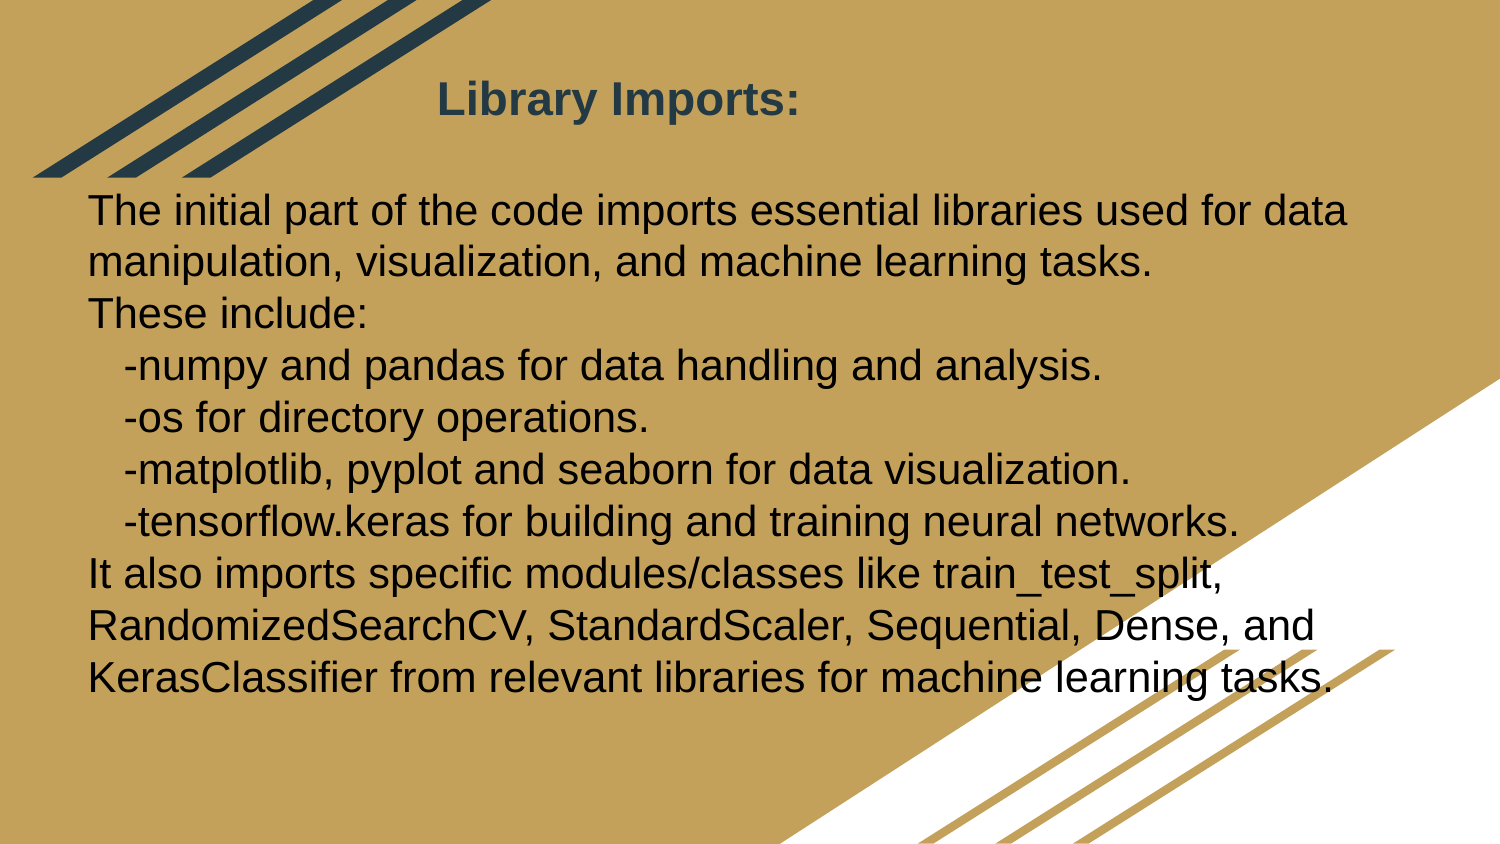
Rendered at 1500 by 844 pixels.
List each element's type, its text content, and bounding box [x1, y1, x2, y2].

title Library Imports: The initial part of the code imports essential libraries used for data manipulation, visualization, and machine learning tasks. These include: -numpy and pandas for data handling and analysis. -os for directory operations. -matplotlib, pyplot and seaborn for data visualization. -tensorflow.keras for building and training neural networks. It also imports specific modules/classes like train_test_split, RandomizedSearchCV, StandardScaler, Sequential, Dense, and KerasClassifier from relevant libraries for machine learning tasks. [72, 44, 1448, 720]
